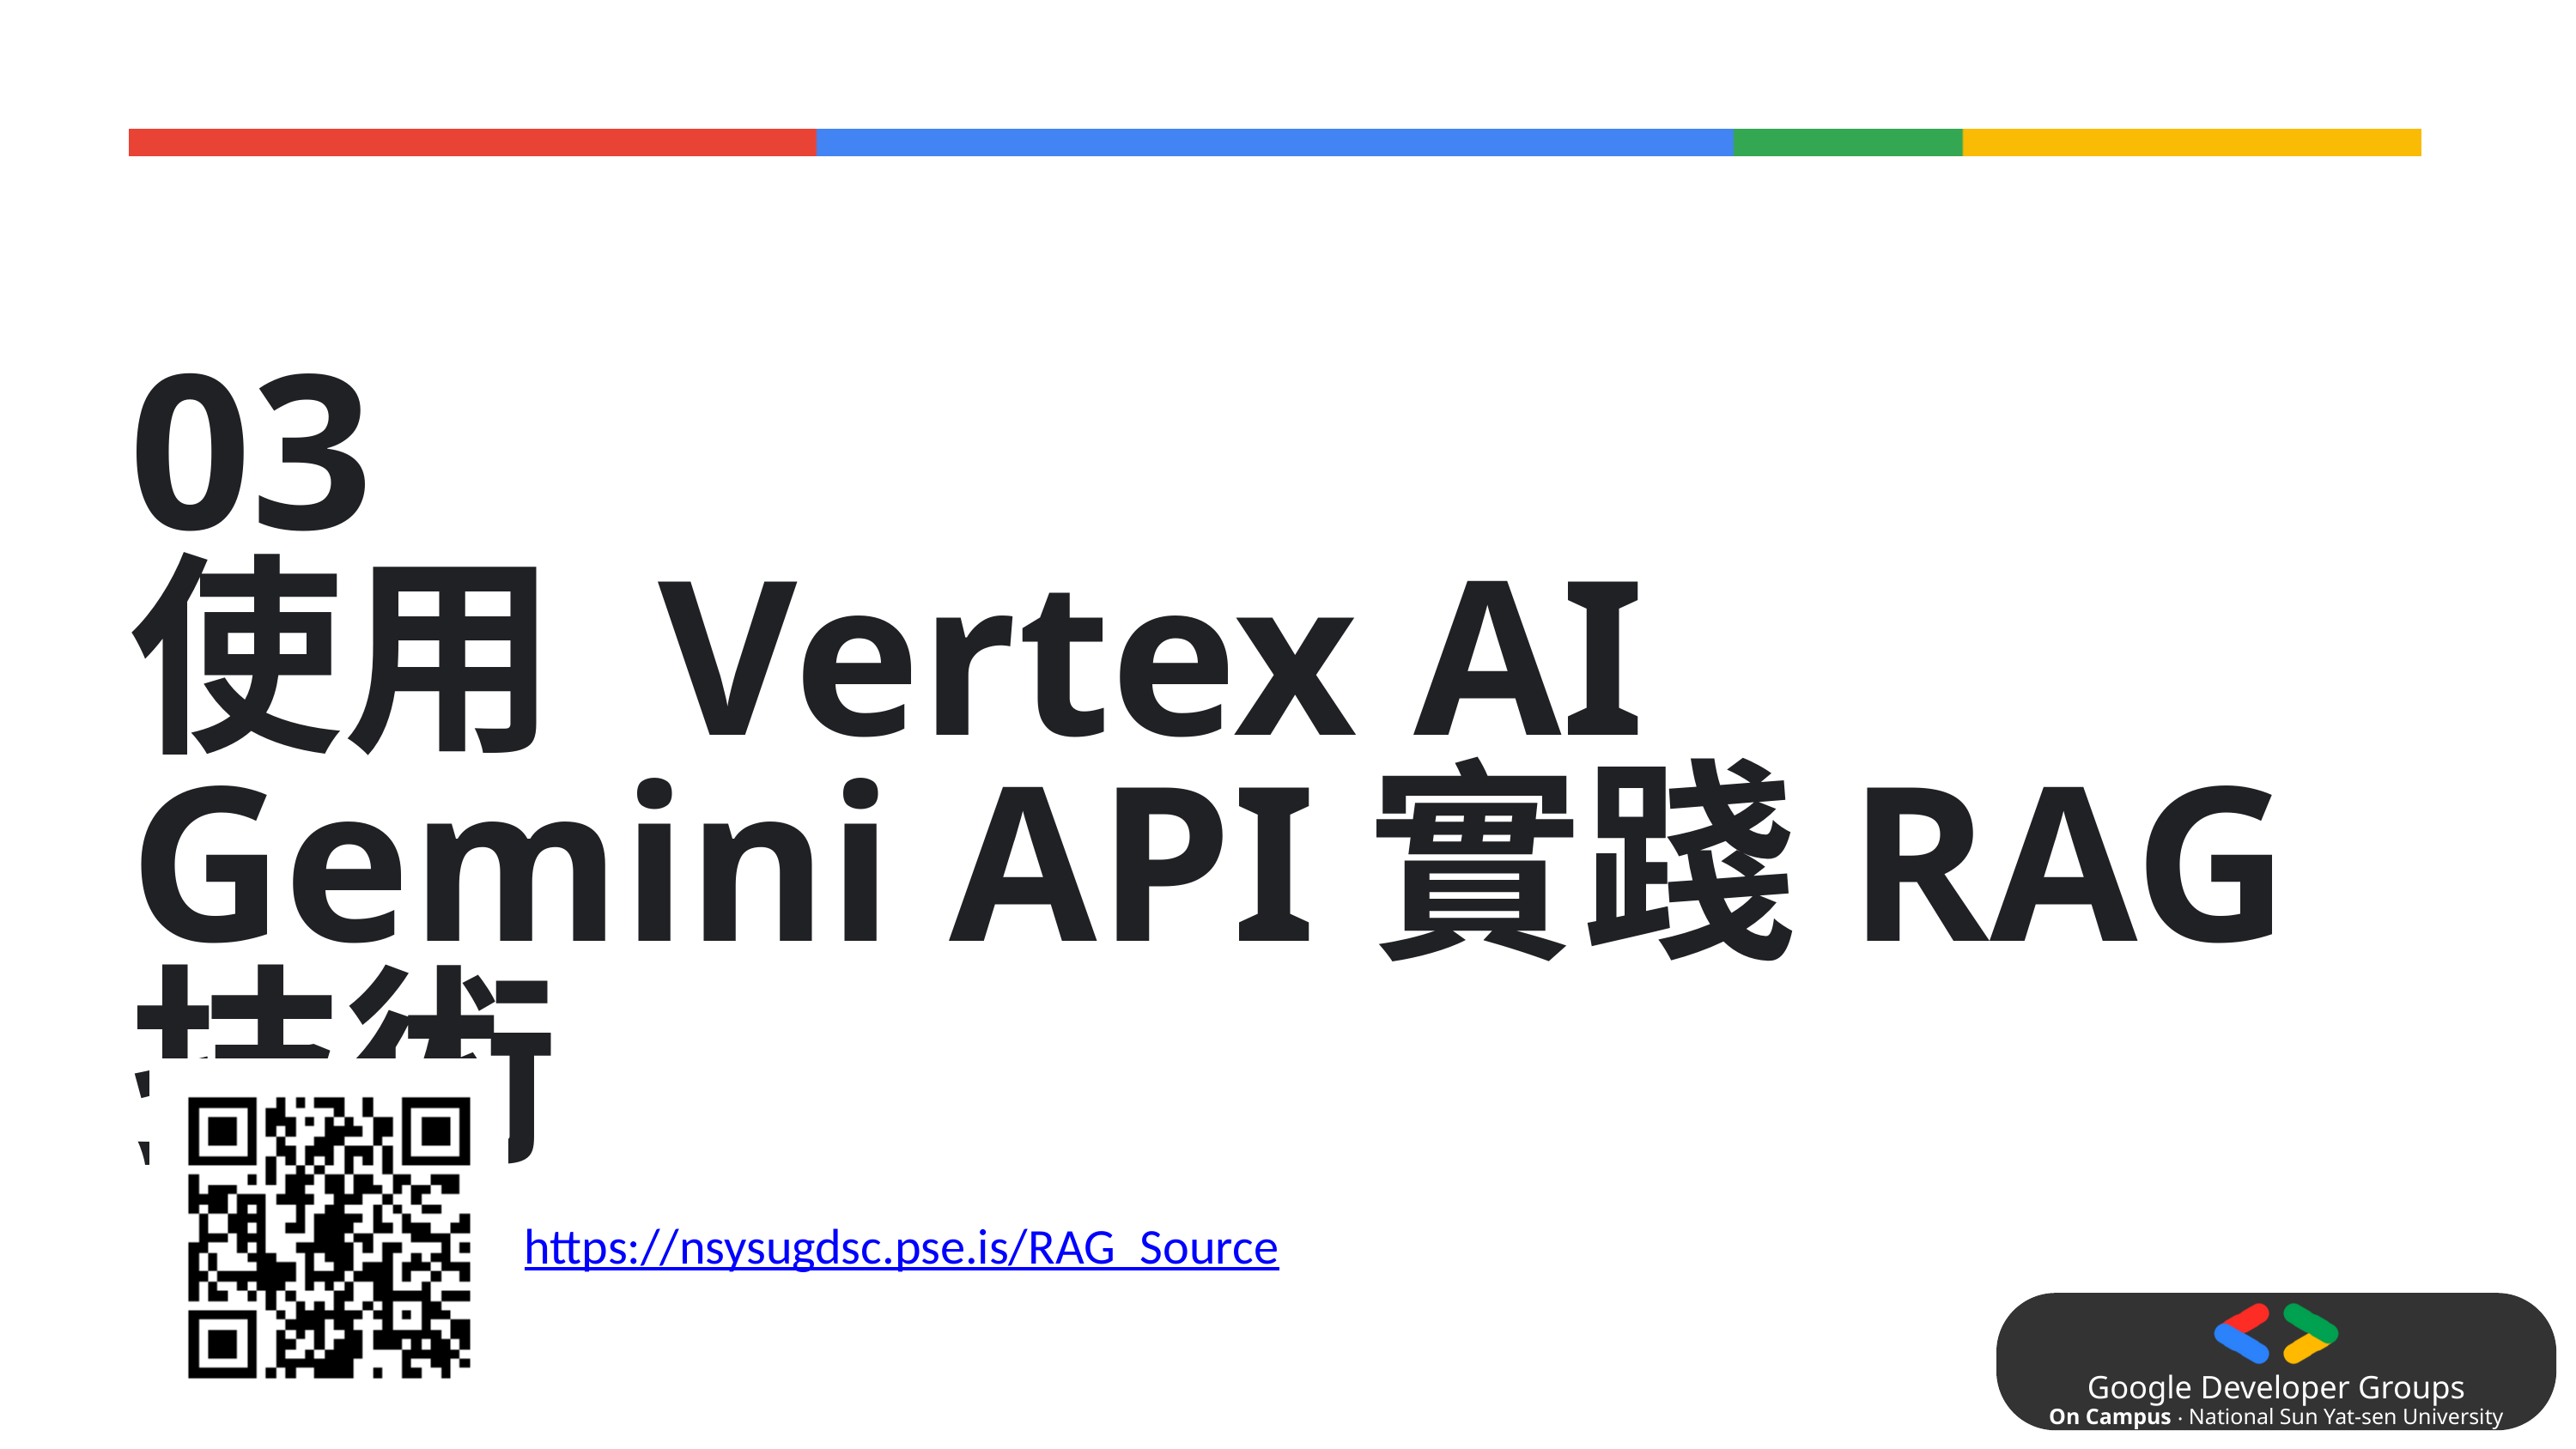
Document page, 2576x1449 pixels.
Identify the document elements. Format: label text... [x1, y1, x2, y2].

text_box https://nsysugdsc.pse.is/RAG_Source [512, 1207, 1317, 1281]
text_box [128, 129, 2421, 156]
picture [149, 1058, 508, 1417]
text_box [1996, 1292, 2557, 1431]
text_box 03 使用 Vertex AI Gemini API實踐RAG技術 [129, 366, 2408, 1233]
